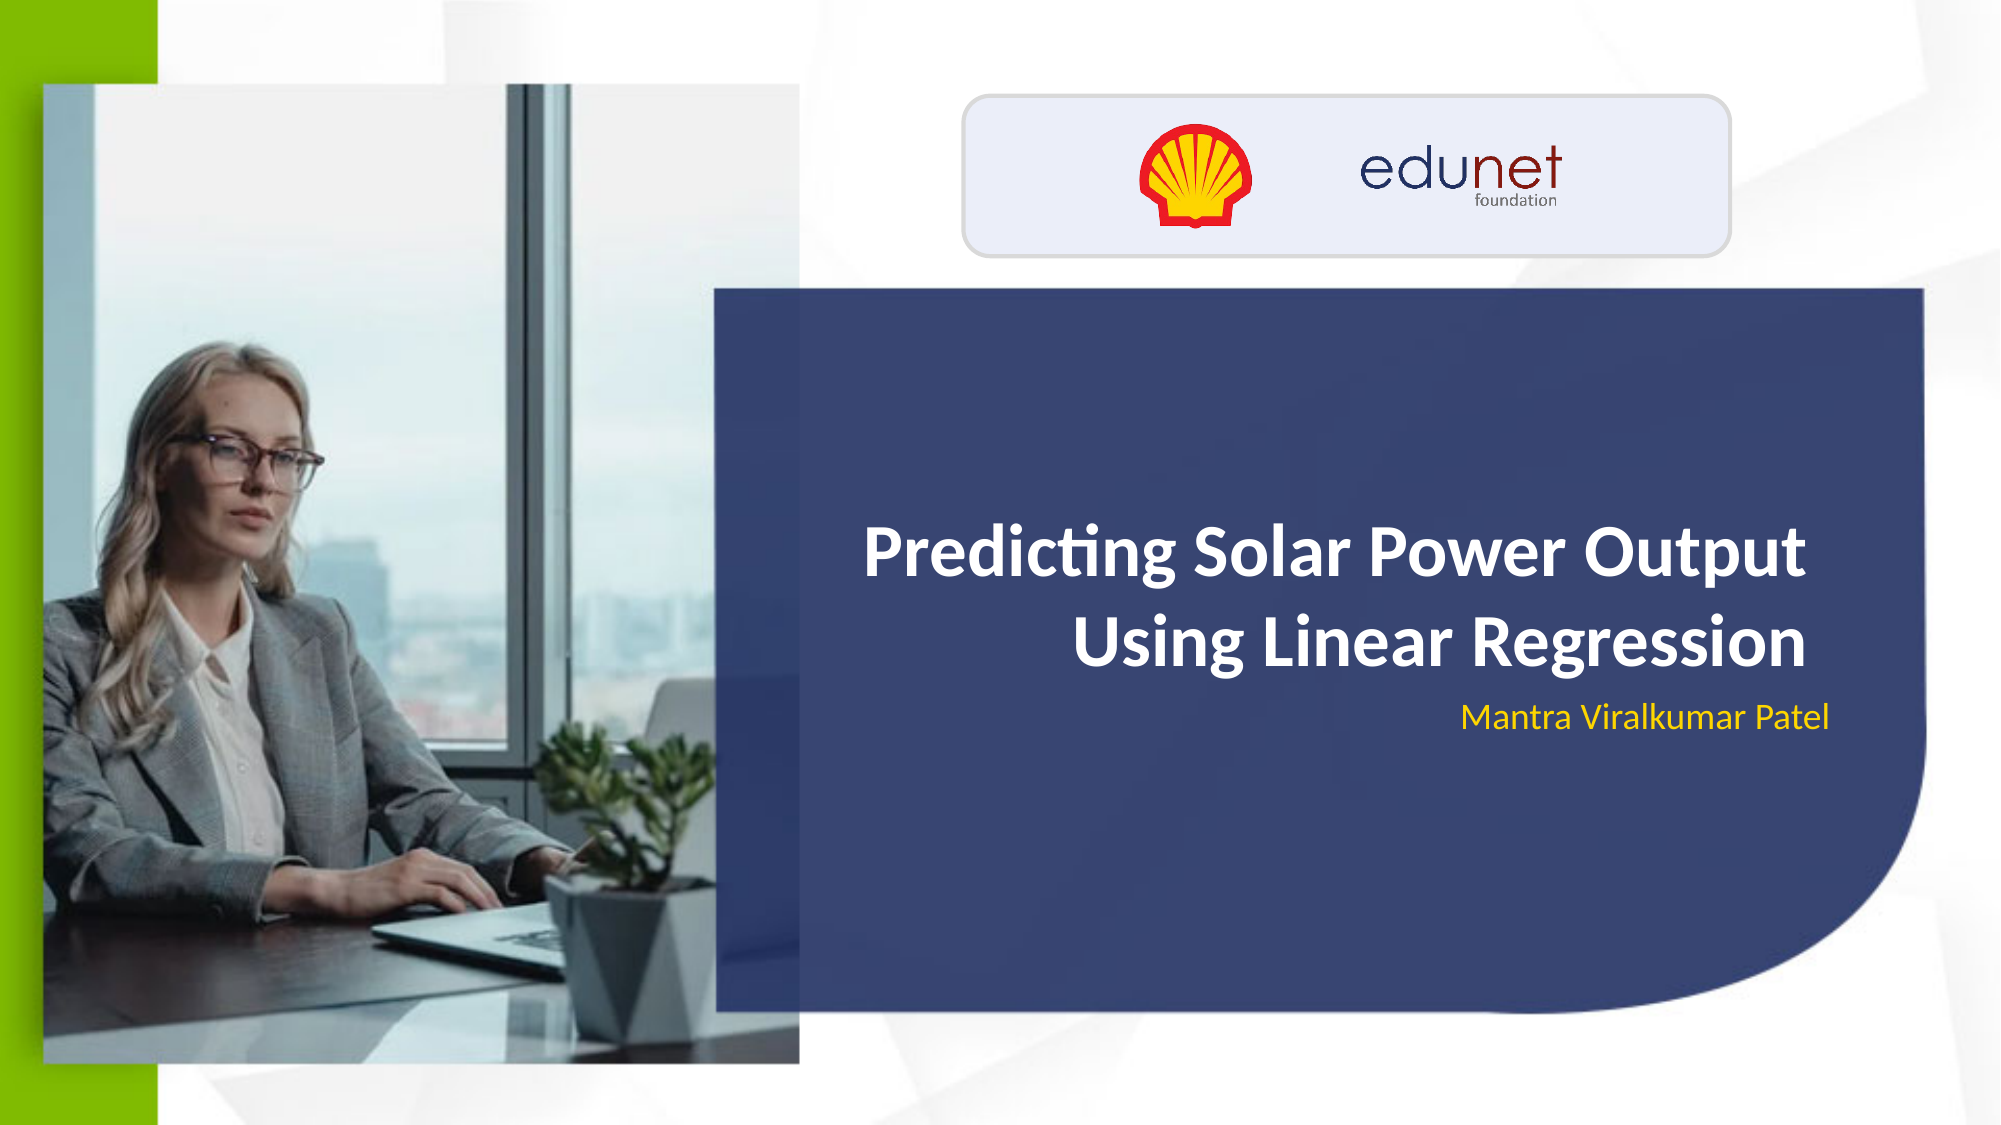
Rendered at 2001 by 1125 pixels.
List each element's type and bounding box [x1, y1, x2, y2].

text_box [1130, 121, 1564, 231]
picture [0, 0, 2000, 1125]
